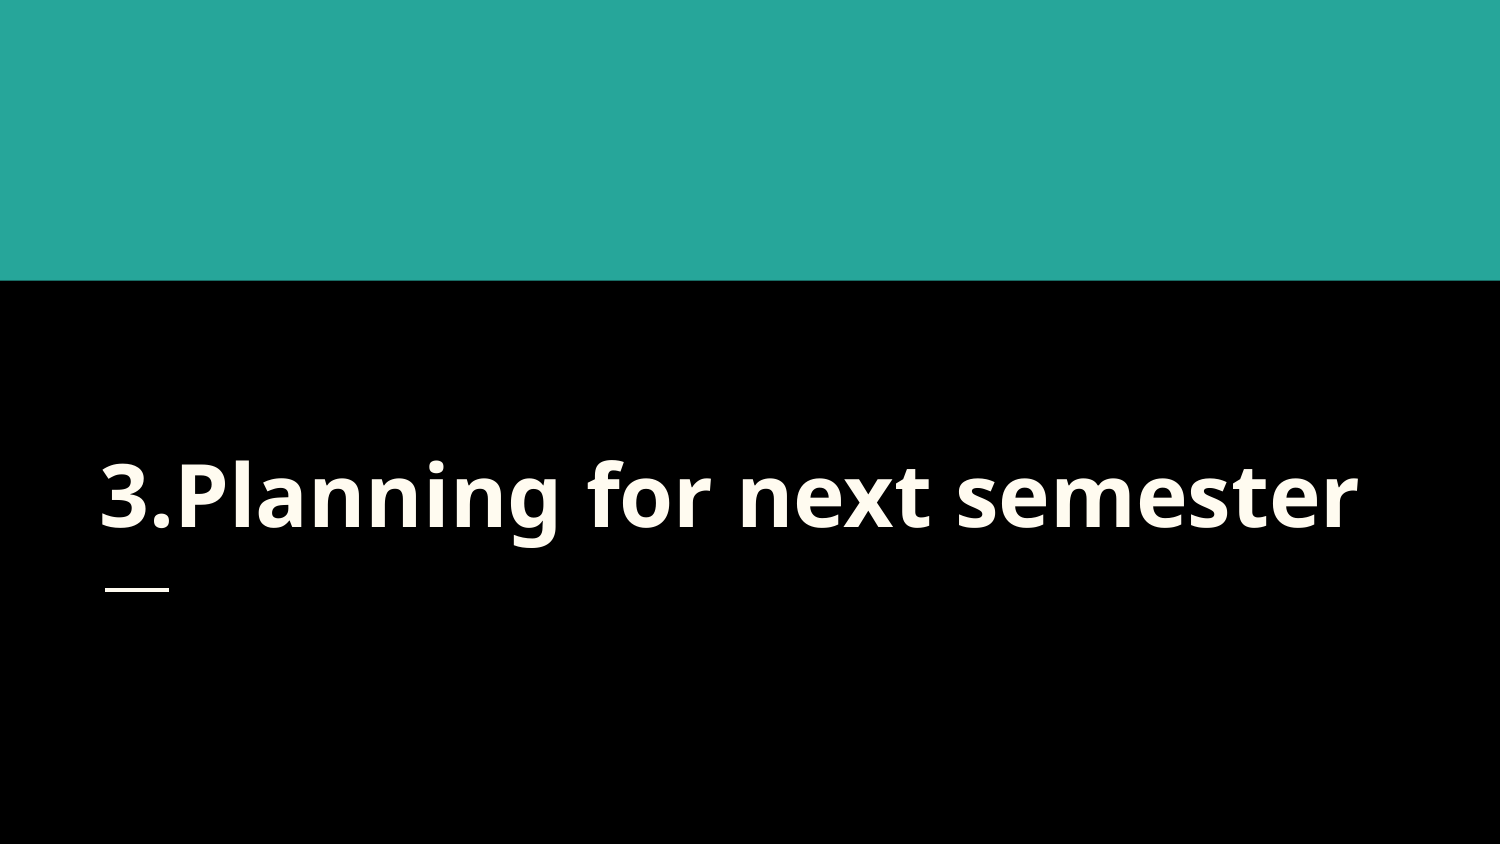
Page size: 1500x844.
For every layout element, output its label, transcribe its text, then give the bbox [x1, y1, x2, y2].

title 3.Planning for next semester [84, 310, 1416, 561]
